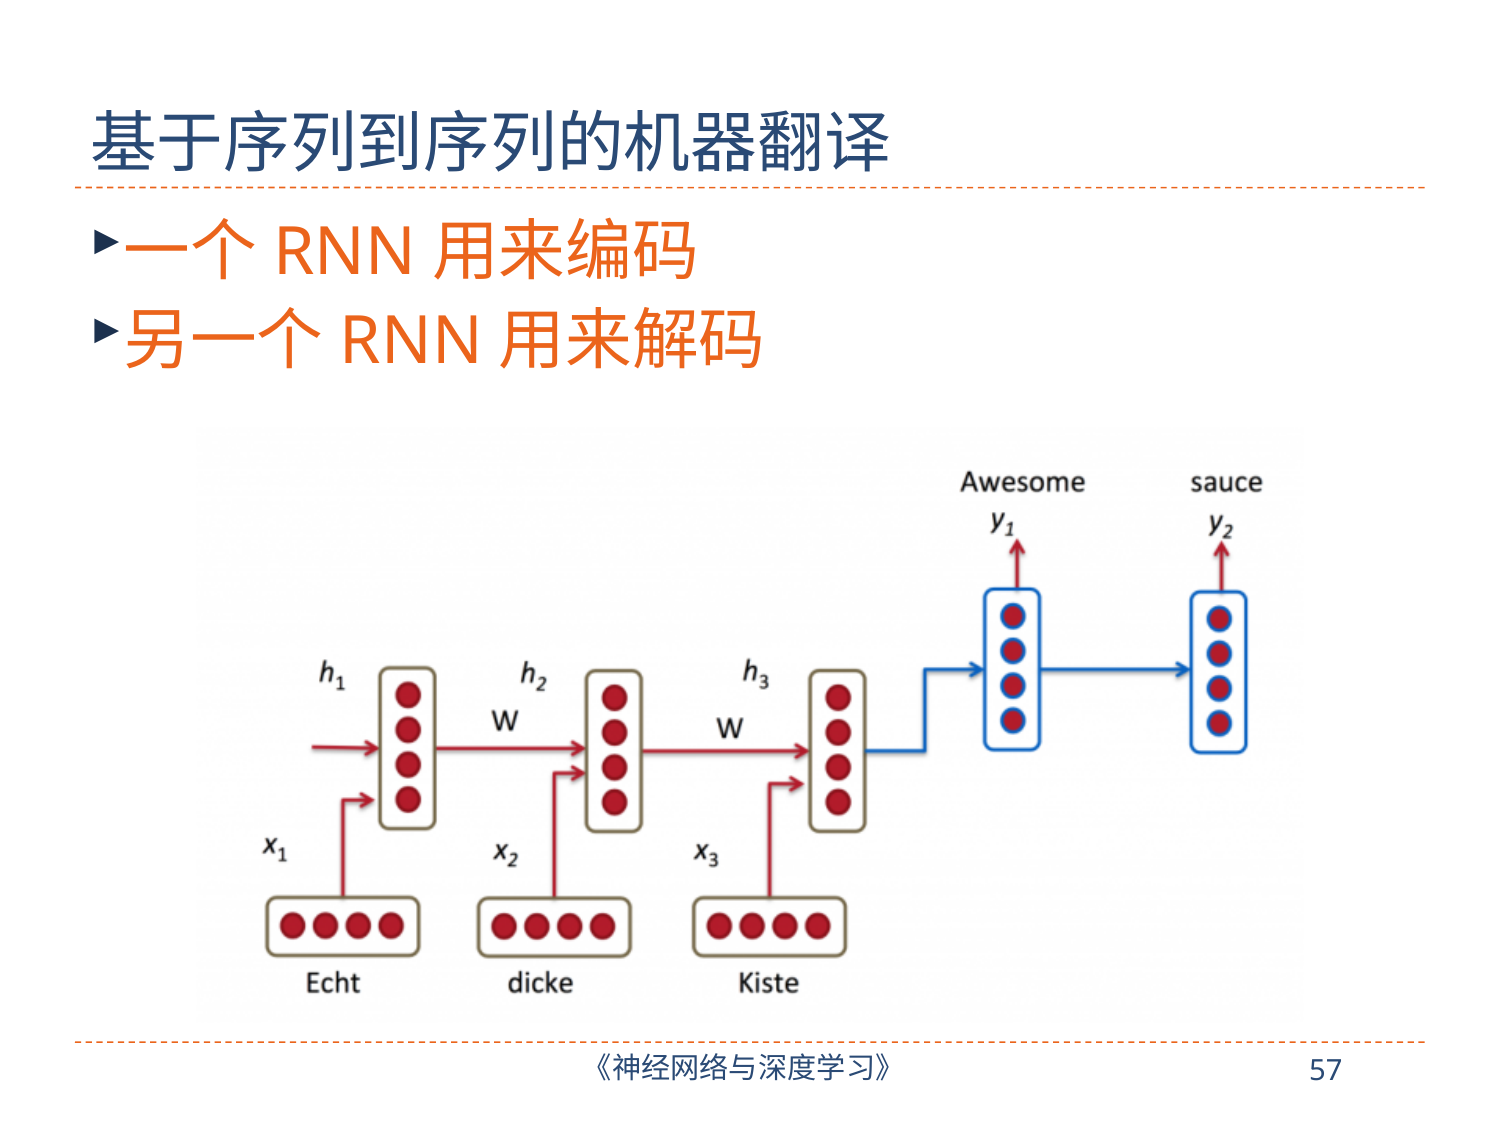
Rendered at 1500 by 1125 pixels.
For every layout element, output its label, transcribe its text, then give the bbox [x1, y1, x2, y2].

picture [196, 425, 1304, 1023]
title 基于序列到序列的机器翻译 [75, 24, 1425, 188]
list 一个RNN用来编码 另一个RNN用来解码 [75, 200, 1425, 1010]
